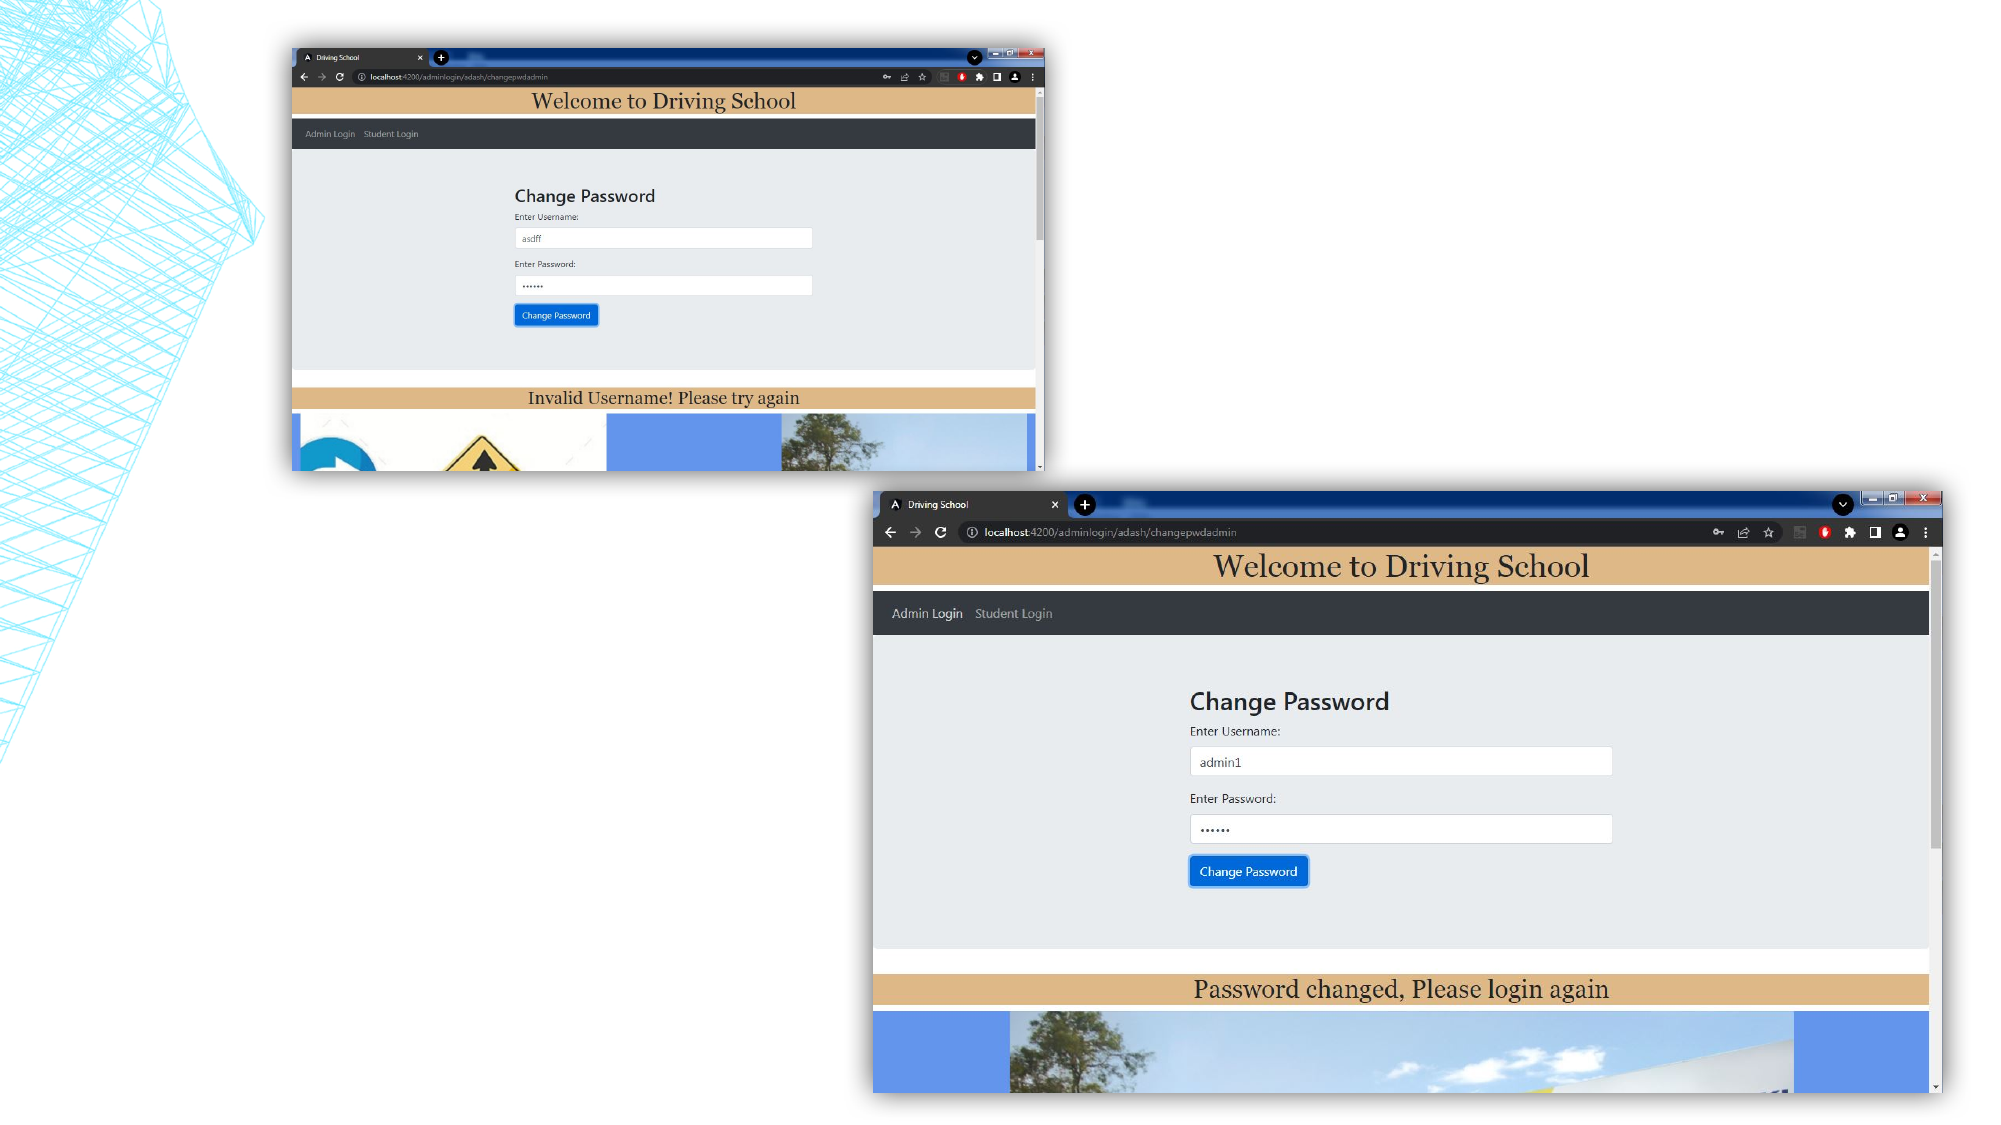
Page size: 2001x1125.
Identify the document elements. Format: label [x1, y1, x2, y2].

picture [0, 0, 2001, 1125]
list [292, 48, 1045, 471]
